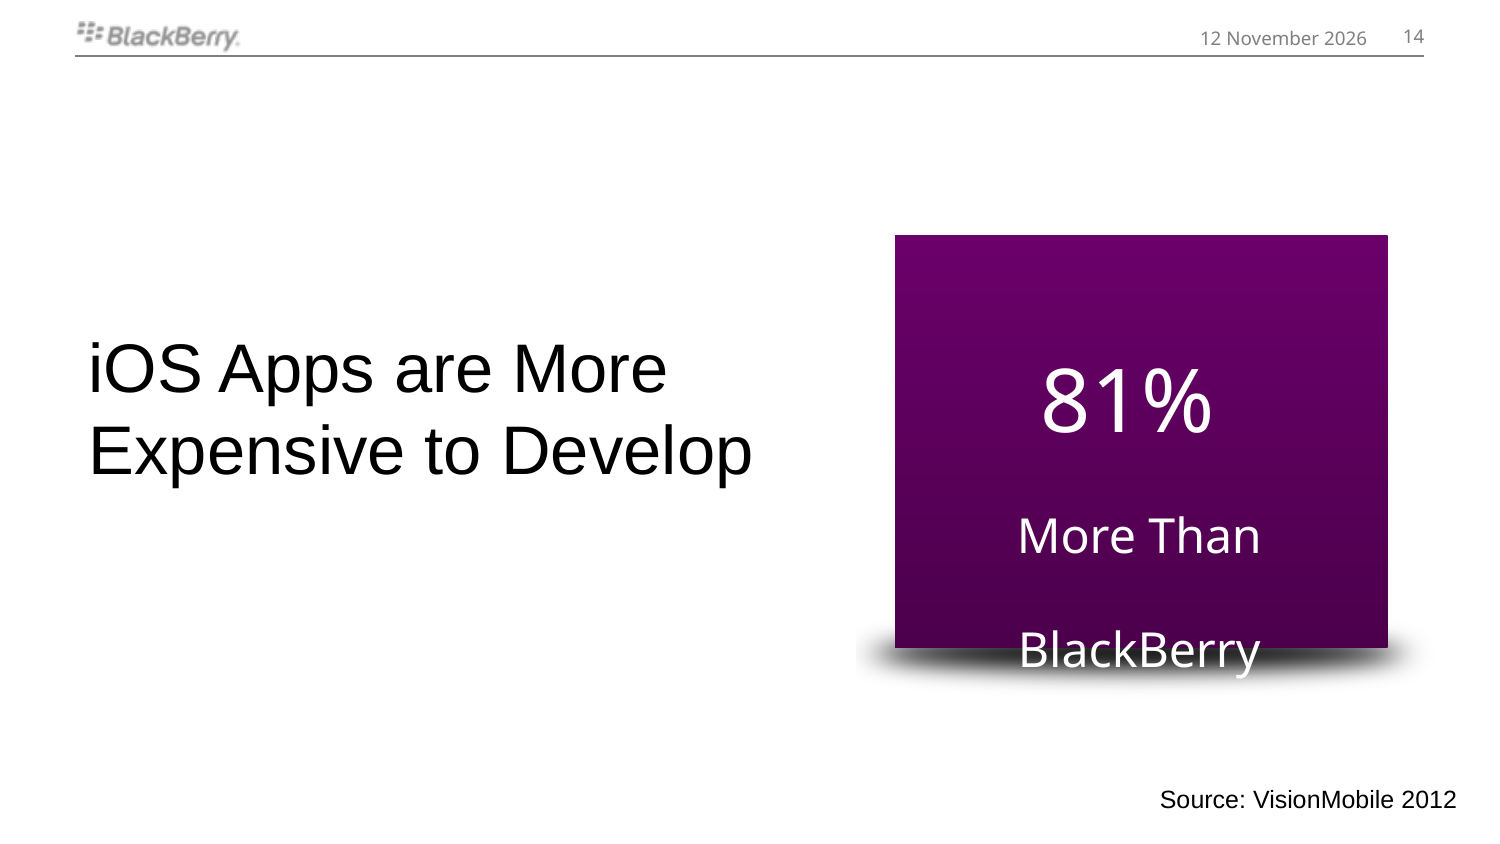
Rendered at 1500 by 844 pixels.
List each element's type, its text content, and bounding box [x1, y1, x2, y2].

text_box 81% More Than BlackBerry [962, 235, 1316, 584]
picture [855, 585, 1437, 704]
text_box Source: VisionMobile 2012 [1144, 776, 1487, 821]
text_box [893, 234, 1390, 584]
text_box iOS Apps are More Expensive to Develop [76, 317, 898, 496]
picture [74, 17, 244, 56]
